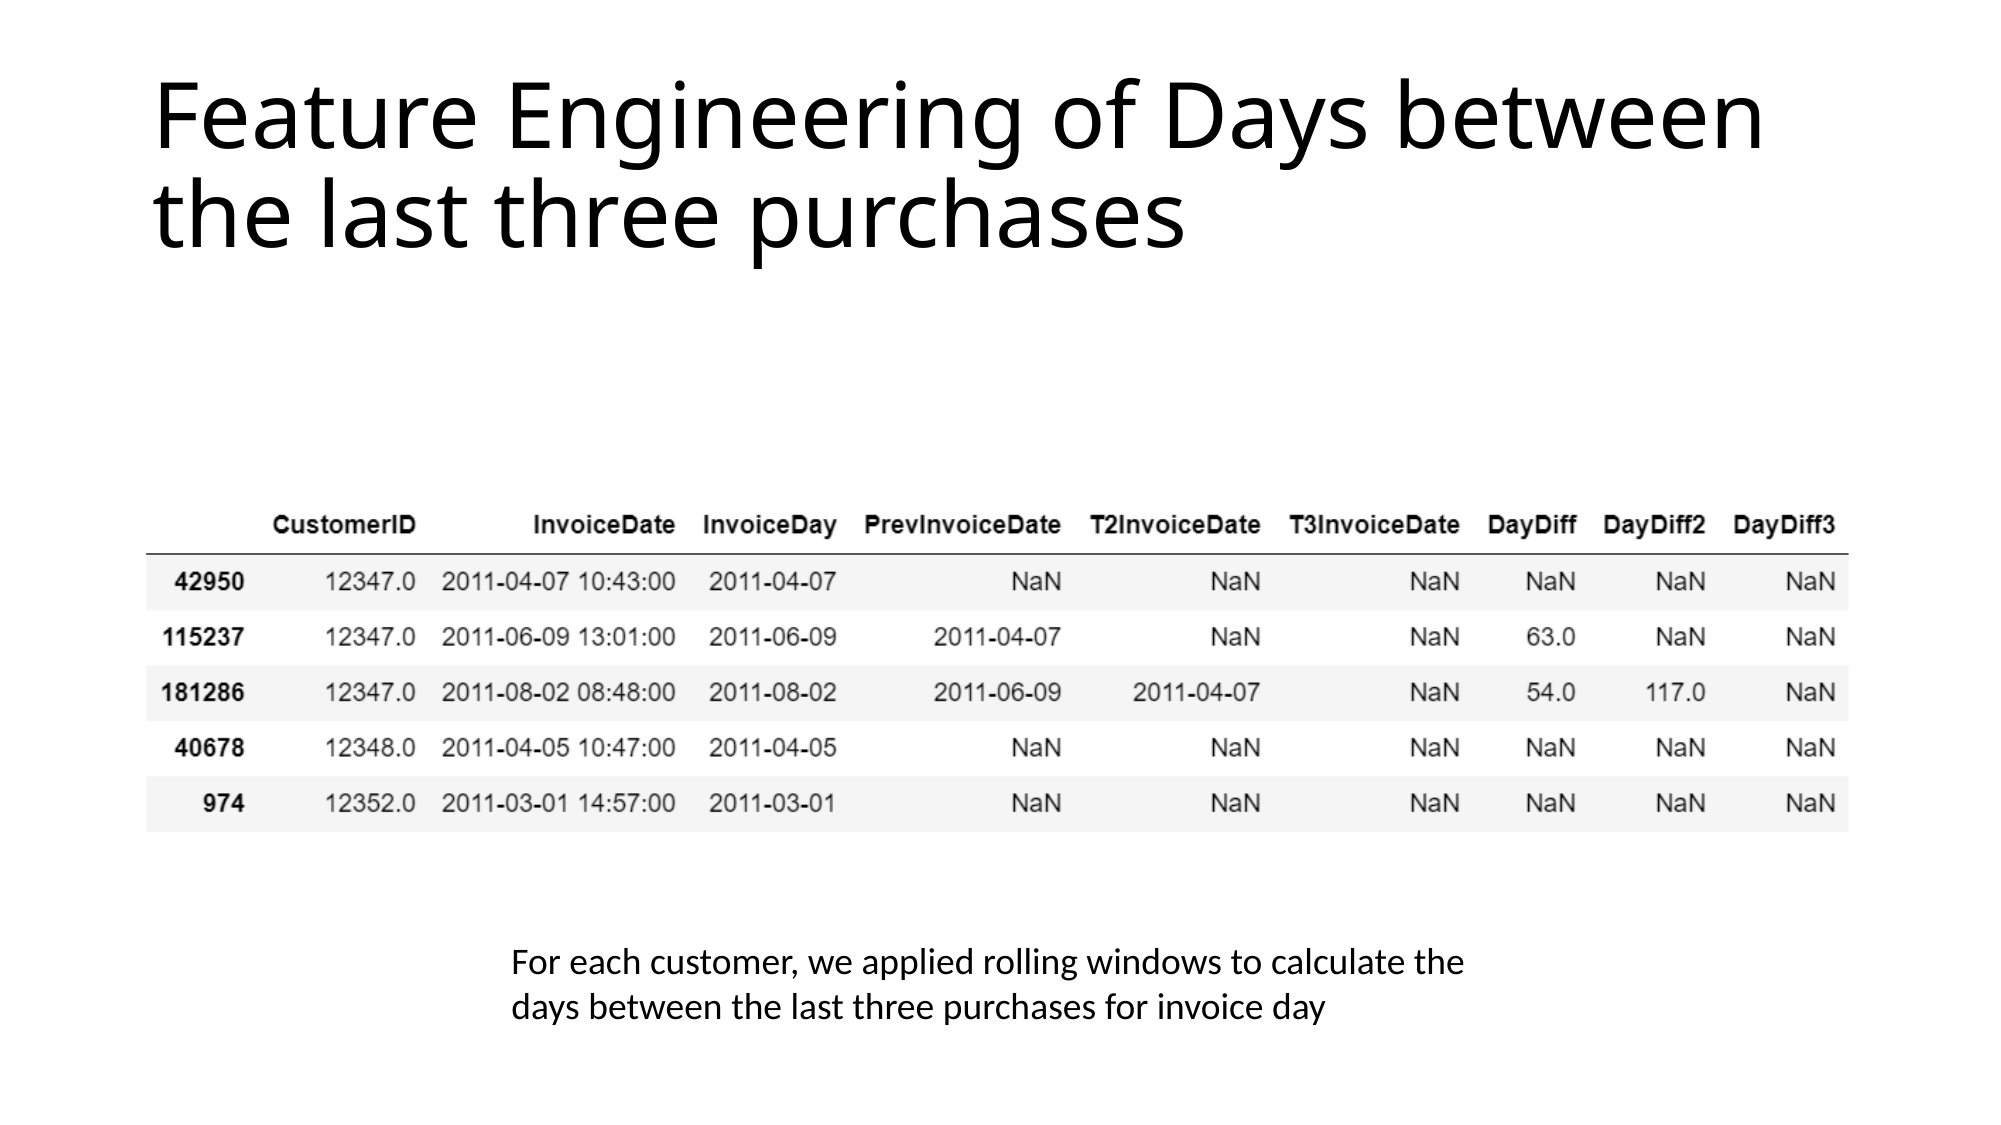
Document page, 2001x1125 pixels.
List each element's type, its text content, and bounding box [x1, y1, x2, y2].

picture [135, 481, 1863, 832]
text_box For each customer, we applied rolling windows to calculate the days between the last three purchases for invoice day [496, 929, 1504, 1035]
text_box Feature Engineering of Days between the last three purchases [137, 59, 1863, 278]
